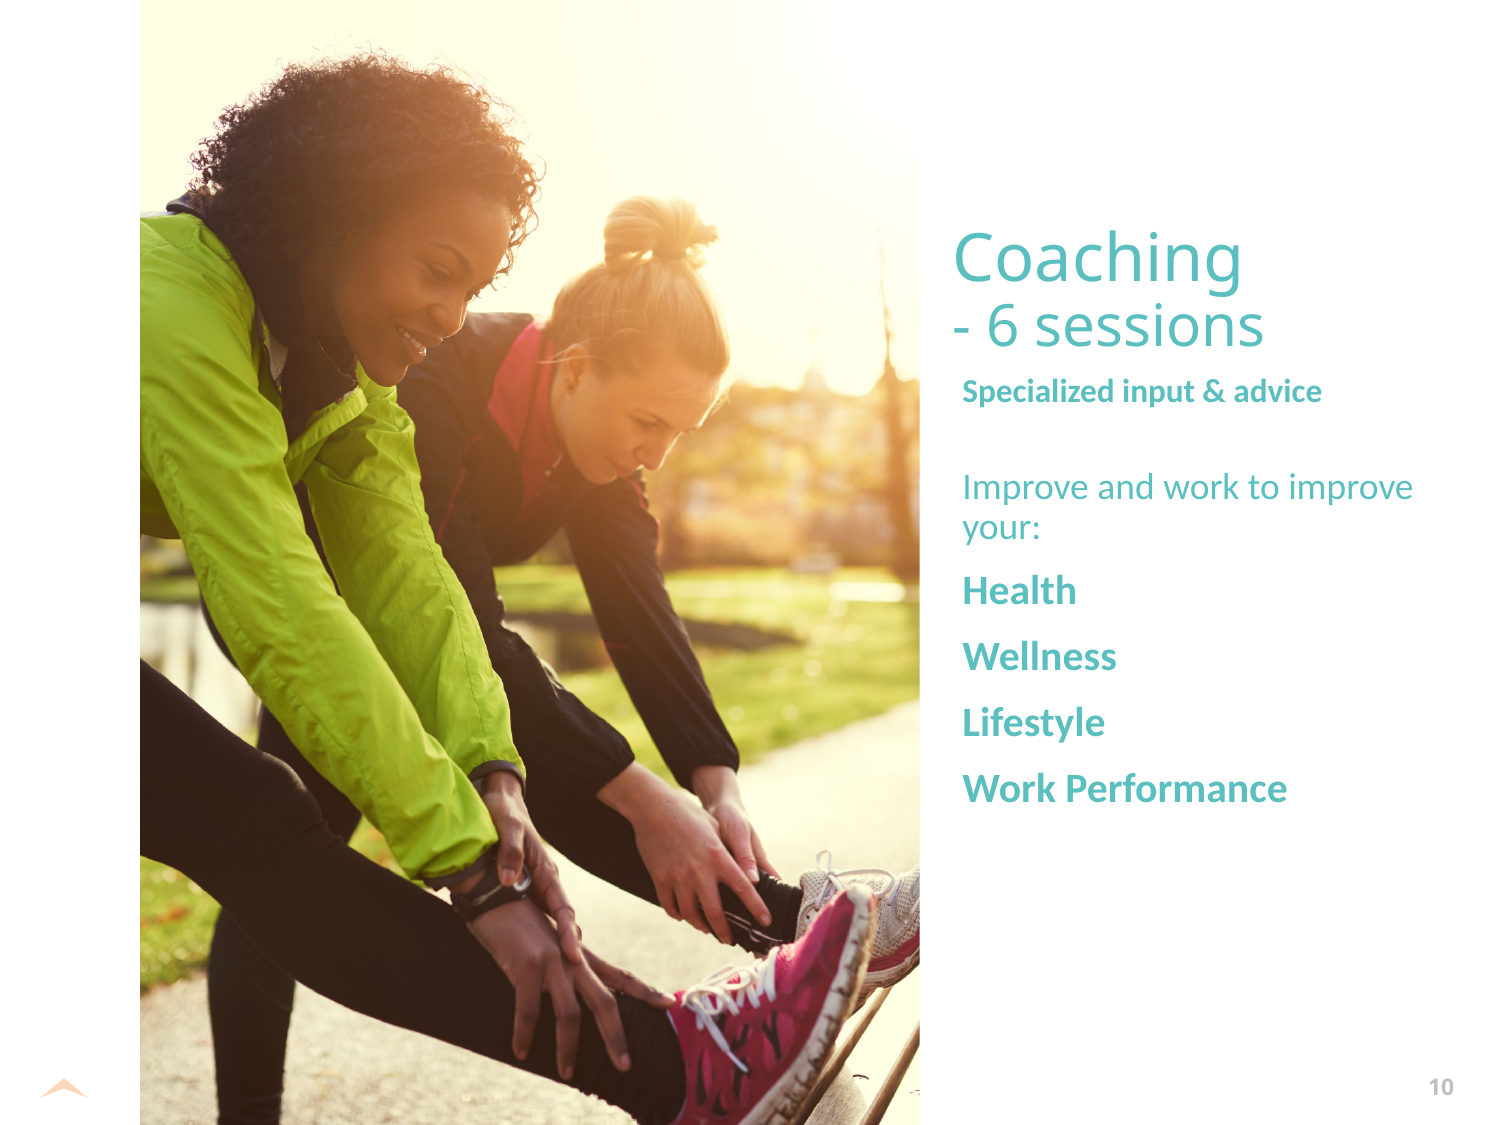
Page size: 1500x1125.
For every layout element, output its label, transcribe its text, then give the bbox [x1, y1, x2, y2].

title Coaching - 6 sessions [937, 104, 1422, 367]
picture [140, 0, 920, 1125]
list Specialized input & advice Improve and work to improve your: Health Wellness Lifestyle Work Performance [947, 366, 1485, 992]
